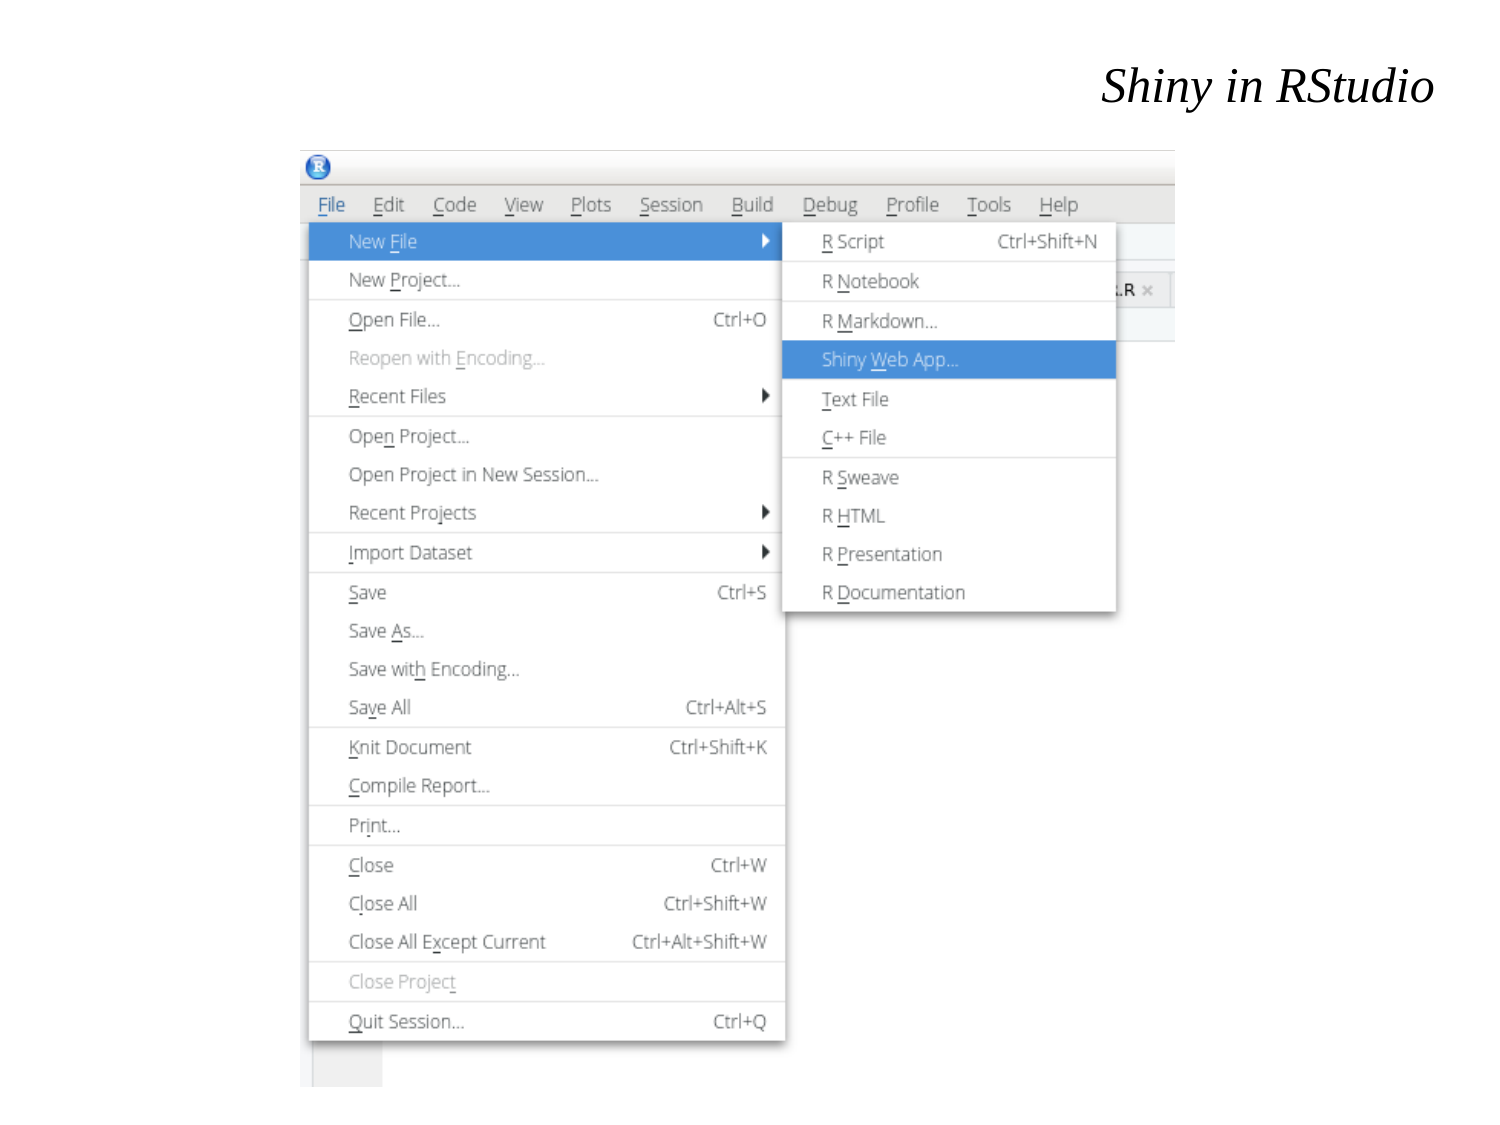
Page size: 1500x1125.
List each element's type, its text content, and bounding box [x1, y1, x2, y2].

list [299, 149, 1176, 1087]
title Shiny in RStudio [41, 45, 1450, 120]
